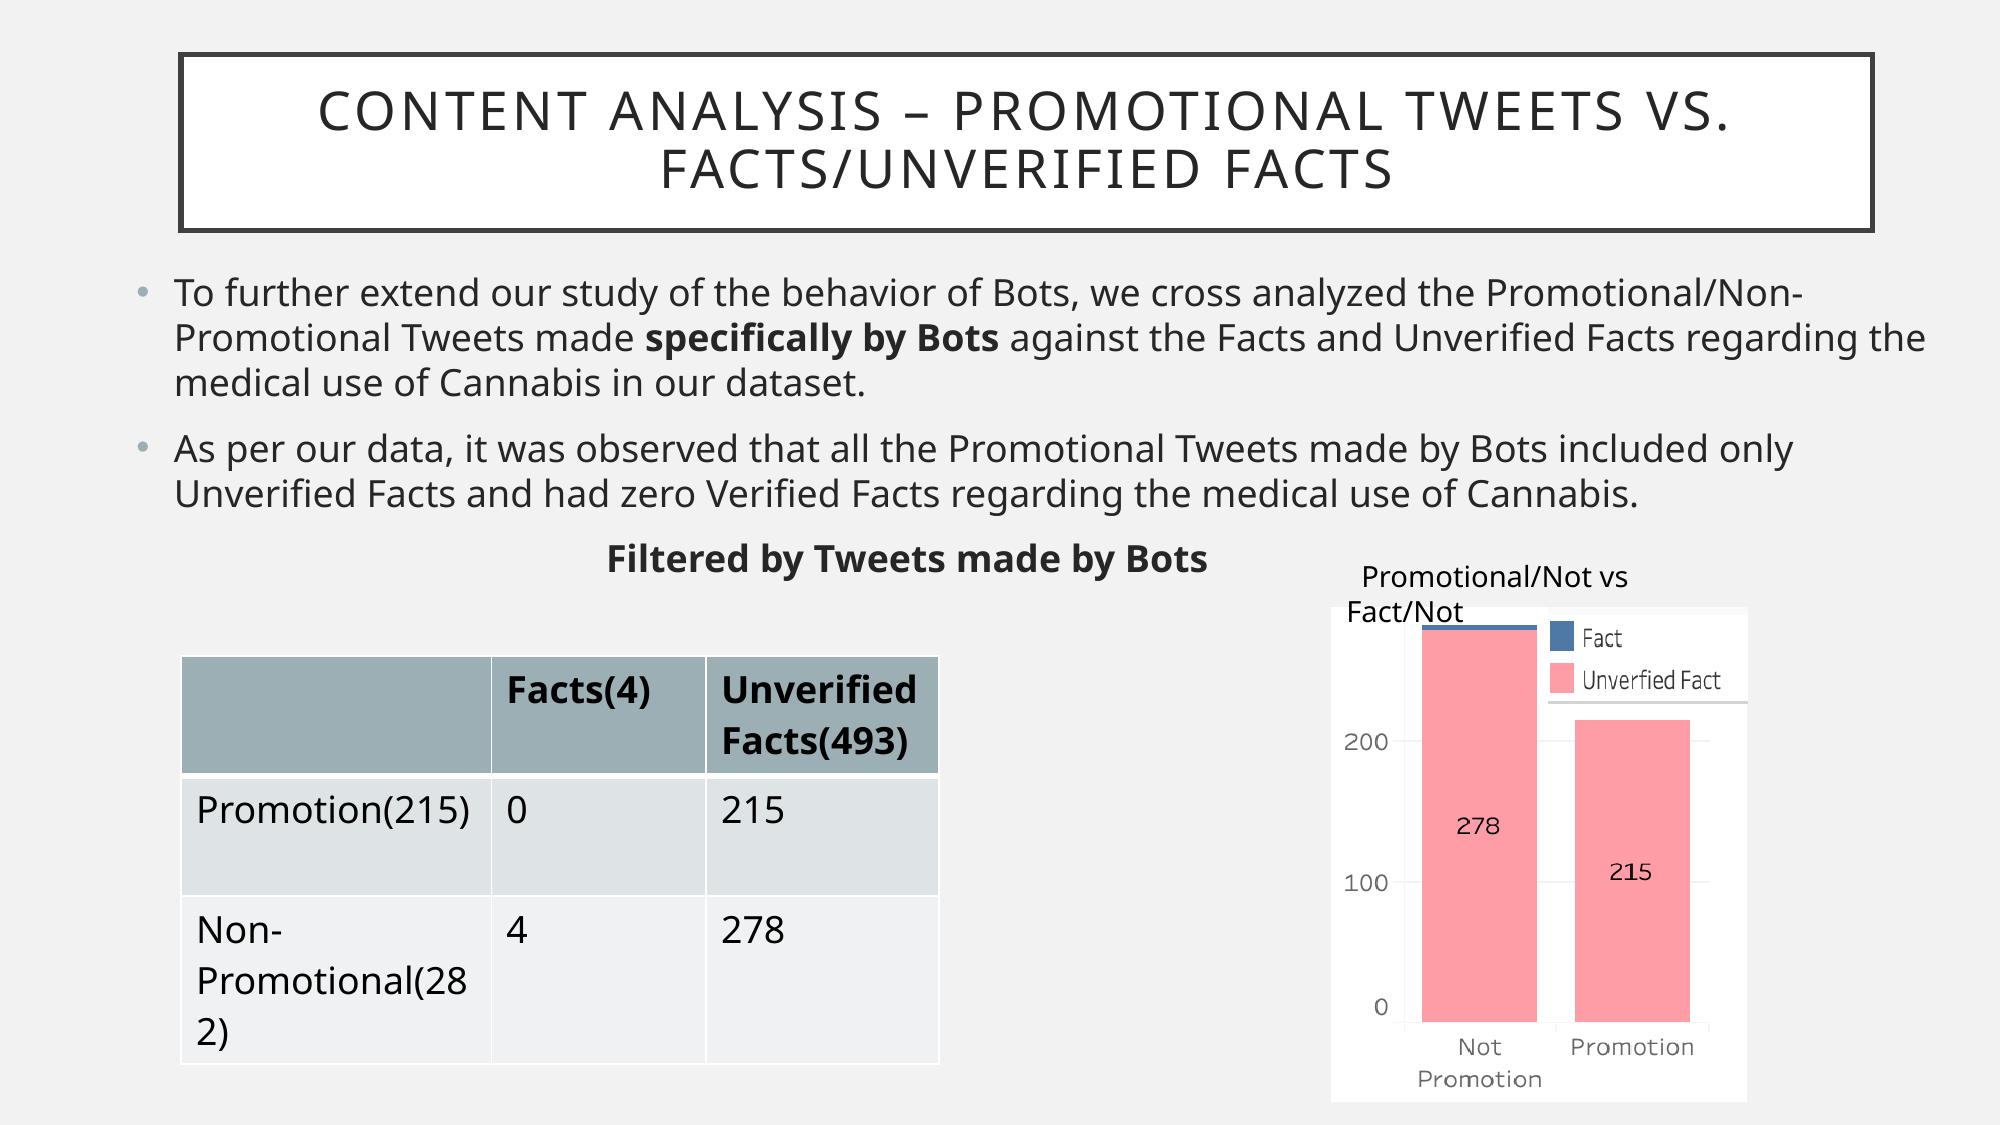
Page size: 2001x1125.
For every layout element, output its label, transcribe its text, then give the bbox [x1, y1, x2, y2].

table_cell 215 [707, 779, 938, 895]
table_header Unverified Facts(493) [707, 657, 938, 773]
table_header Facts(4) [492, 657, 705, 773]
table_cell Promotion(215) [182, 779, 491, 895]
title CONTENT ANALYSIS – PROMOTIONAL TWEETS vs. Facts/unverified facts [178, 52, 1875, 233]
picture [1331, 607, 1748, 1102]
text_box Promotional/Not vs Fact/Not [1331, 551, 1729, 607]
table_cell 4 [492, 897, 705, 1063]
table_header [182, 657, 491, 773]
table_cell Non-Promotional(282) [182, 897, 491, 1063]
table_cell 278 [707, 897, 938, 1063]
table_cell 0 [492, 779, 705, 895]
list To further extend our study of the behavior of Bots, we cross analyzed the Promotional/Non-Promotional Tweets made specifically by Bots against the Facts and Unverified Facts regarding the medical use of Cannabis in our dataset. As per our data, it was observed that all the Promotional Tweets made by Bots included only Unverified Facts and had zero Verified Facts regarding the medical use of Cannabis. Filtered by Tweets made by Bots [121, 261, 1948, 1102]
